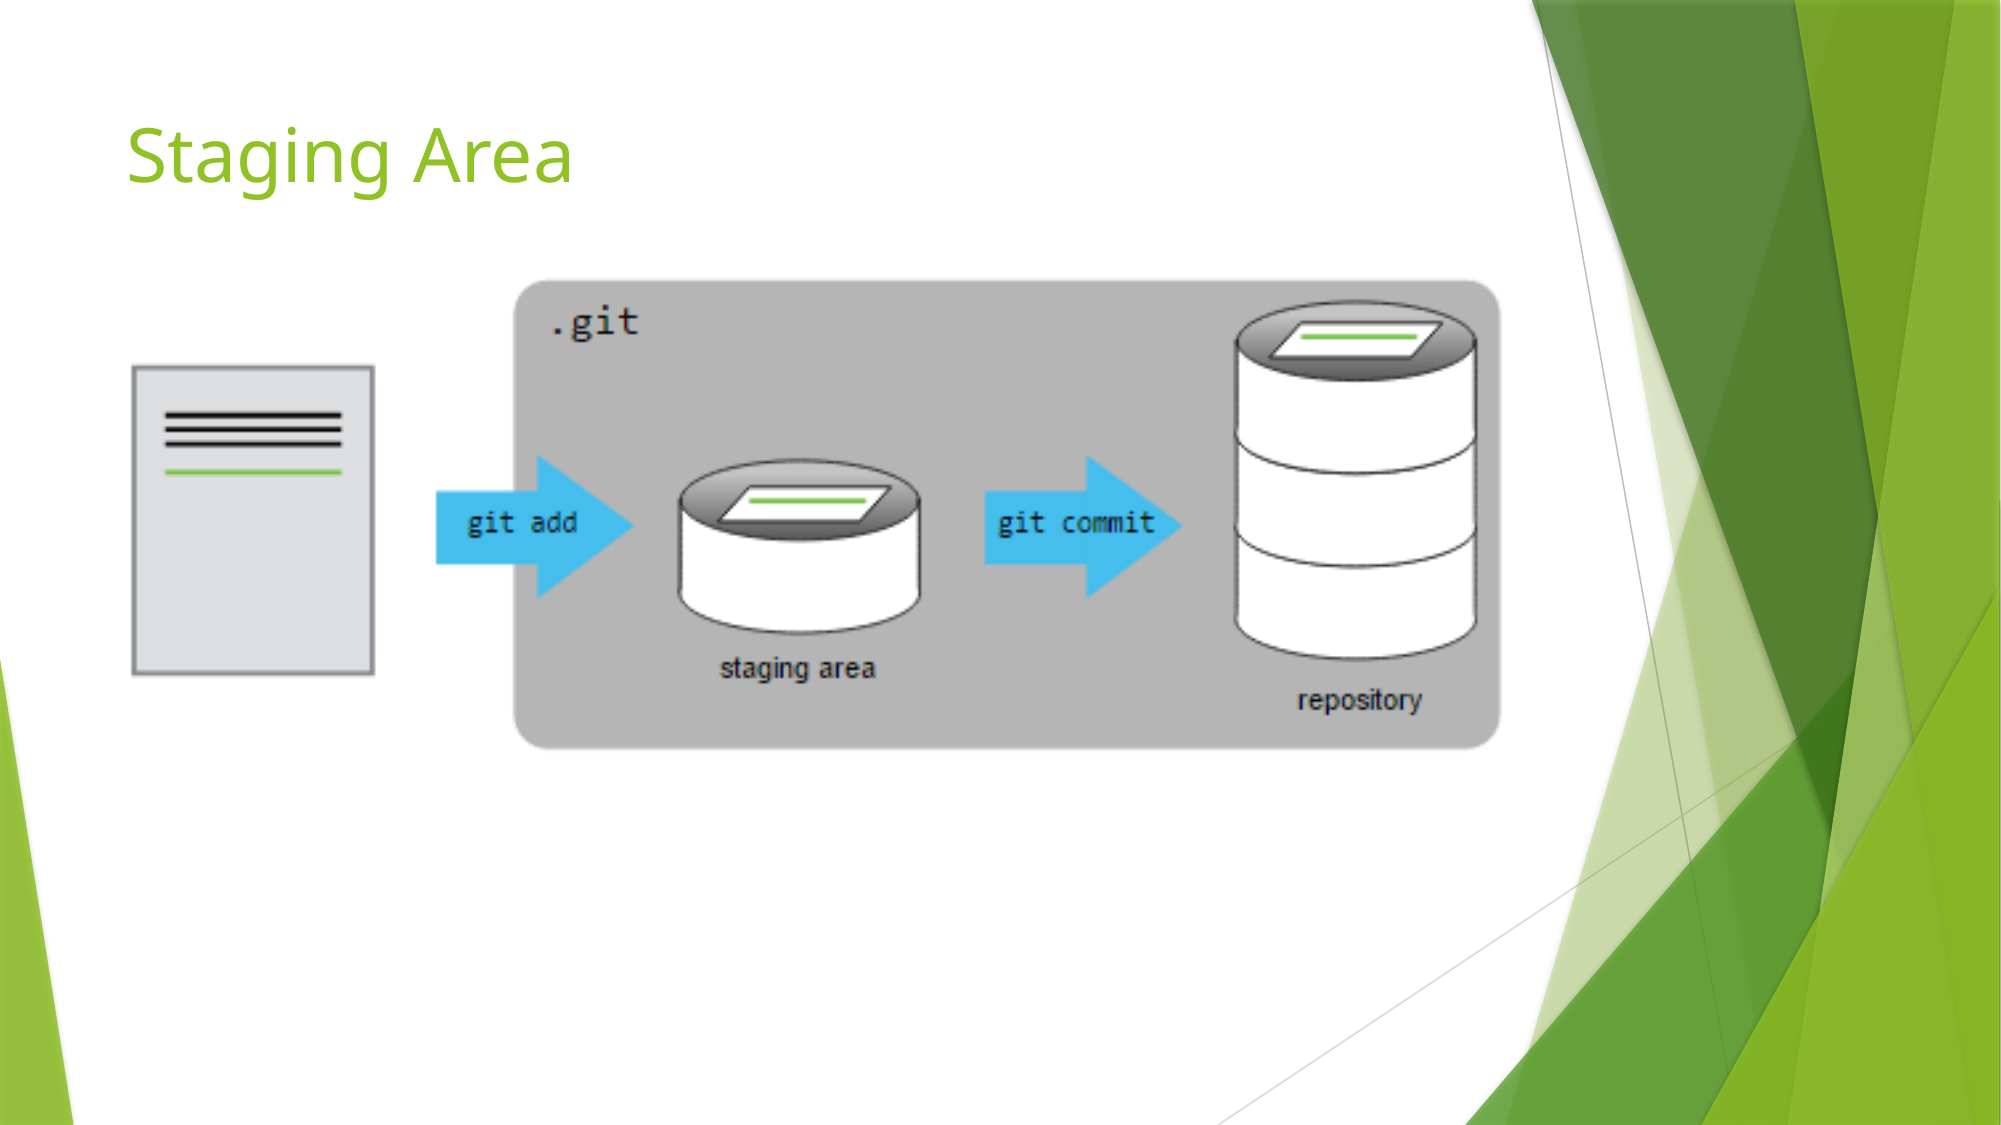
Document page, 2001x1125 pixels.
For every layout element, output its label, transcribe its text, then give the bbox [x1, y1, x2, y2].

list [110, 244, 1522, 777]
title Staging Area [111, 99, 1522, 244]
